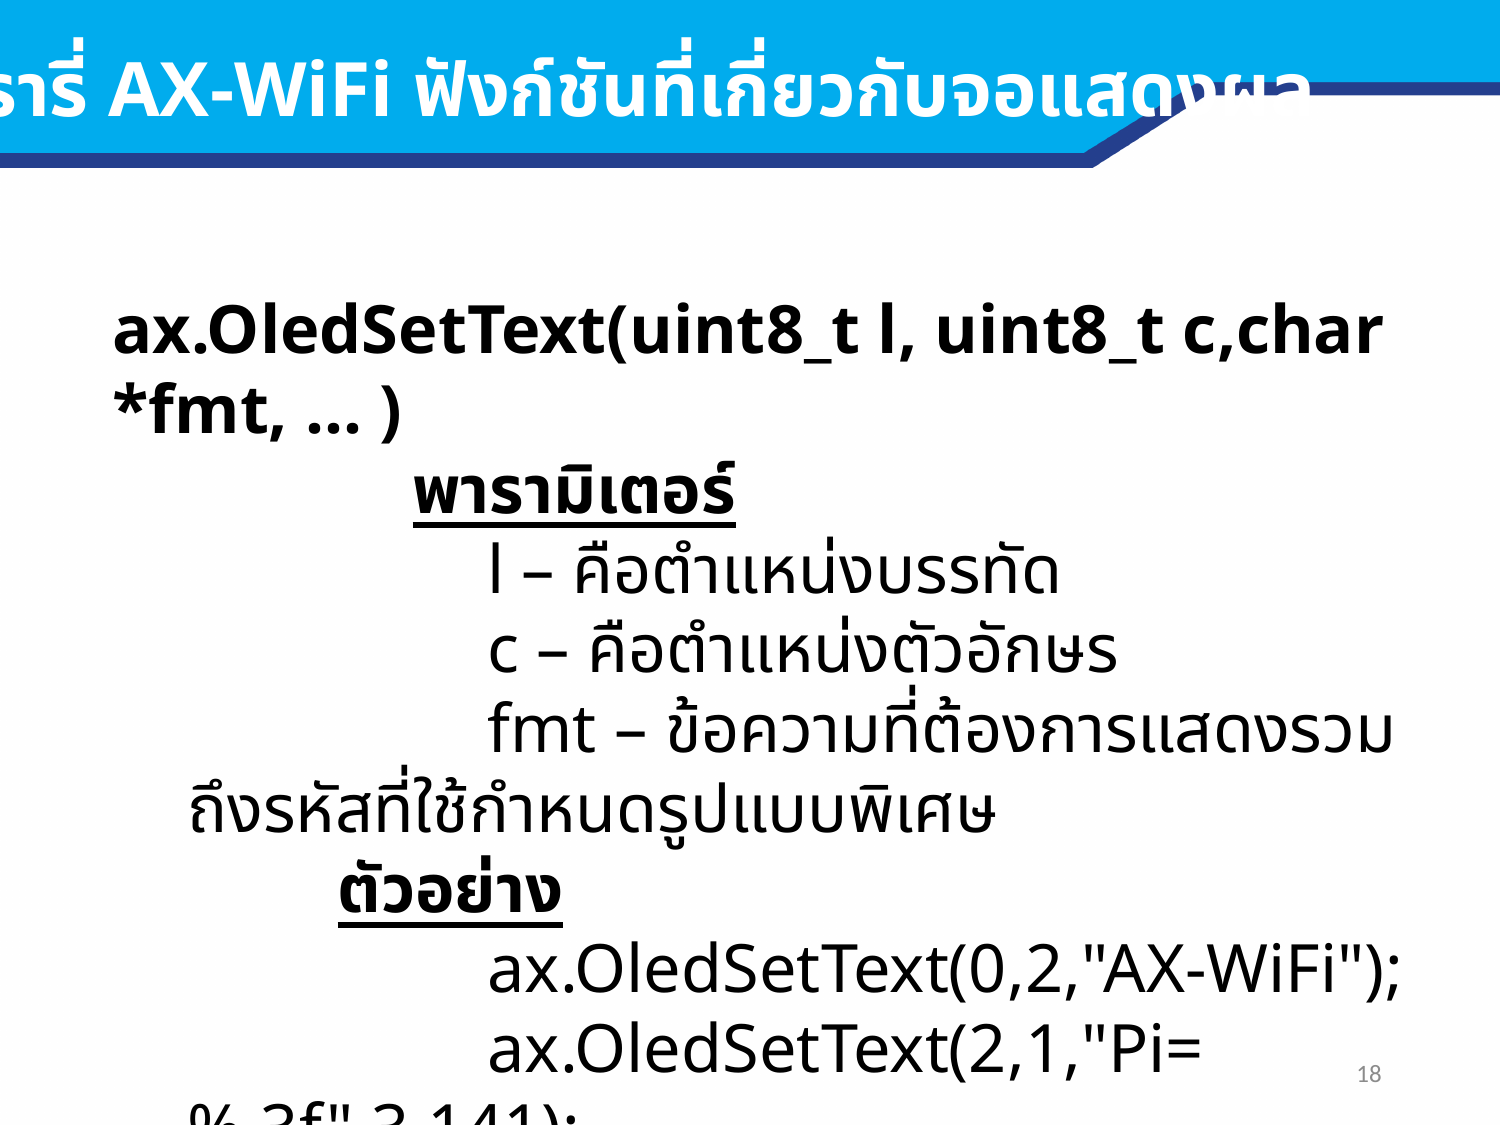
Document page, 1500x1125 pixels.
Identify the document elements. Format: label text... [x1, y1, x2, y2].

text_box ax.OledSetText(uint8_t l, uint8_t c,char *fmt, ... ) พารามิเตอร์ l – คือตำแหน่งบรรทัด c – คือตำแหน่งตัวอักษร fmt – ข้อความที่ต้องการแสดงรวมถึงรหัสที่ใช้กำหนดรูปแบบพิเศษ ตัวอย่าง ax.OledSetText(0,2,"AX-WiFi"); ax.OledSetText(2,1,"Pi=%.3f",3.141); [97, 279, 1430, 1125]
text_box ไลบรารี่ AX-WiFi ฟังก์ชันที่เกี่ยวกับจอแสดงผล [0, 33, 1351, 139]
slide_number 18 [1059, 1042, 1397, 1103]
picture [0, 83, 1500, 1125]
